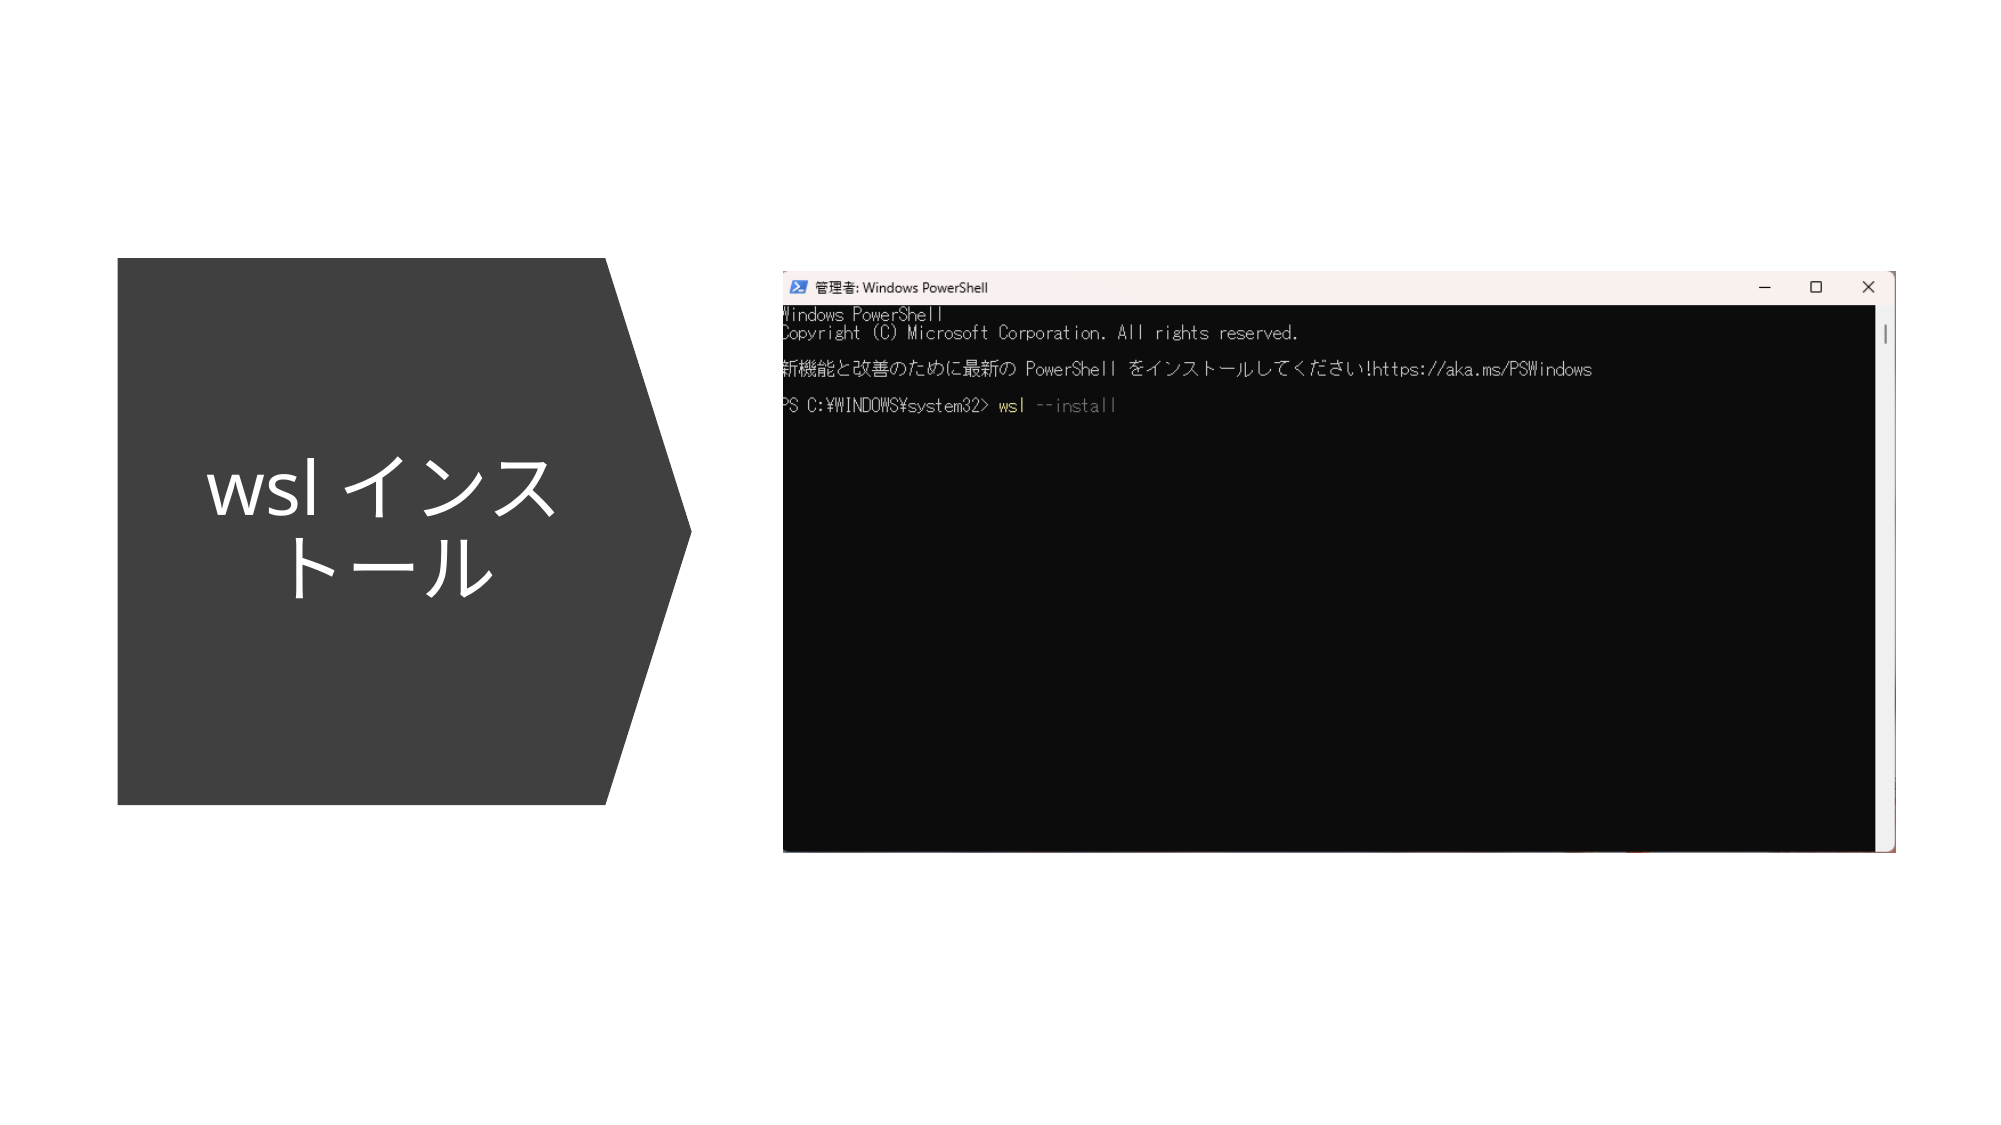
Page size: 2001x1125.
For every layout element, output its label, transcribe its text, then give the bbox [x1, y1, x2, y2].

text_box [116, 257, 693, 807]
title wslインストール [168, 322, 601, 741]
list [783, 271, 1896, 853]
